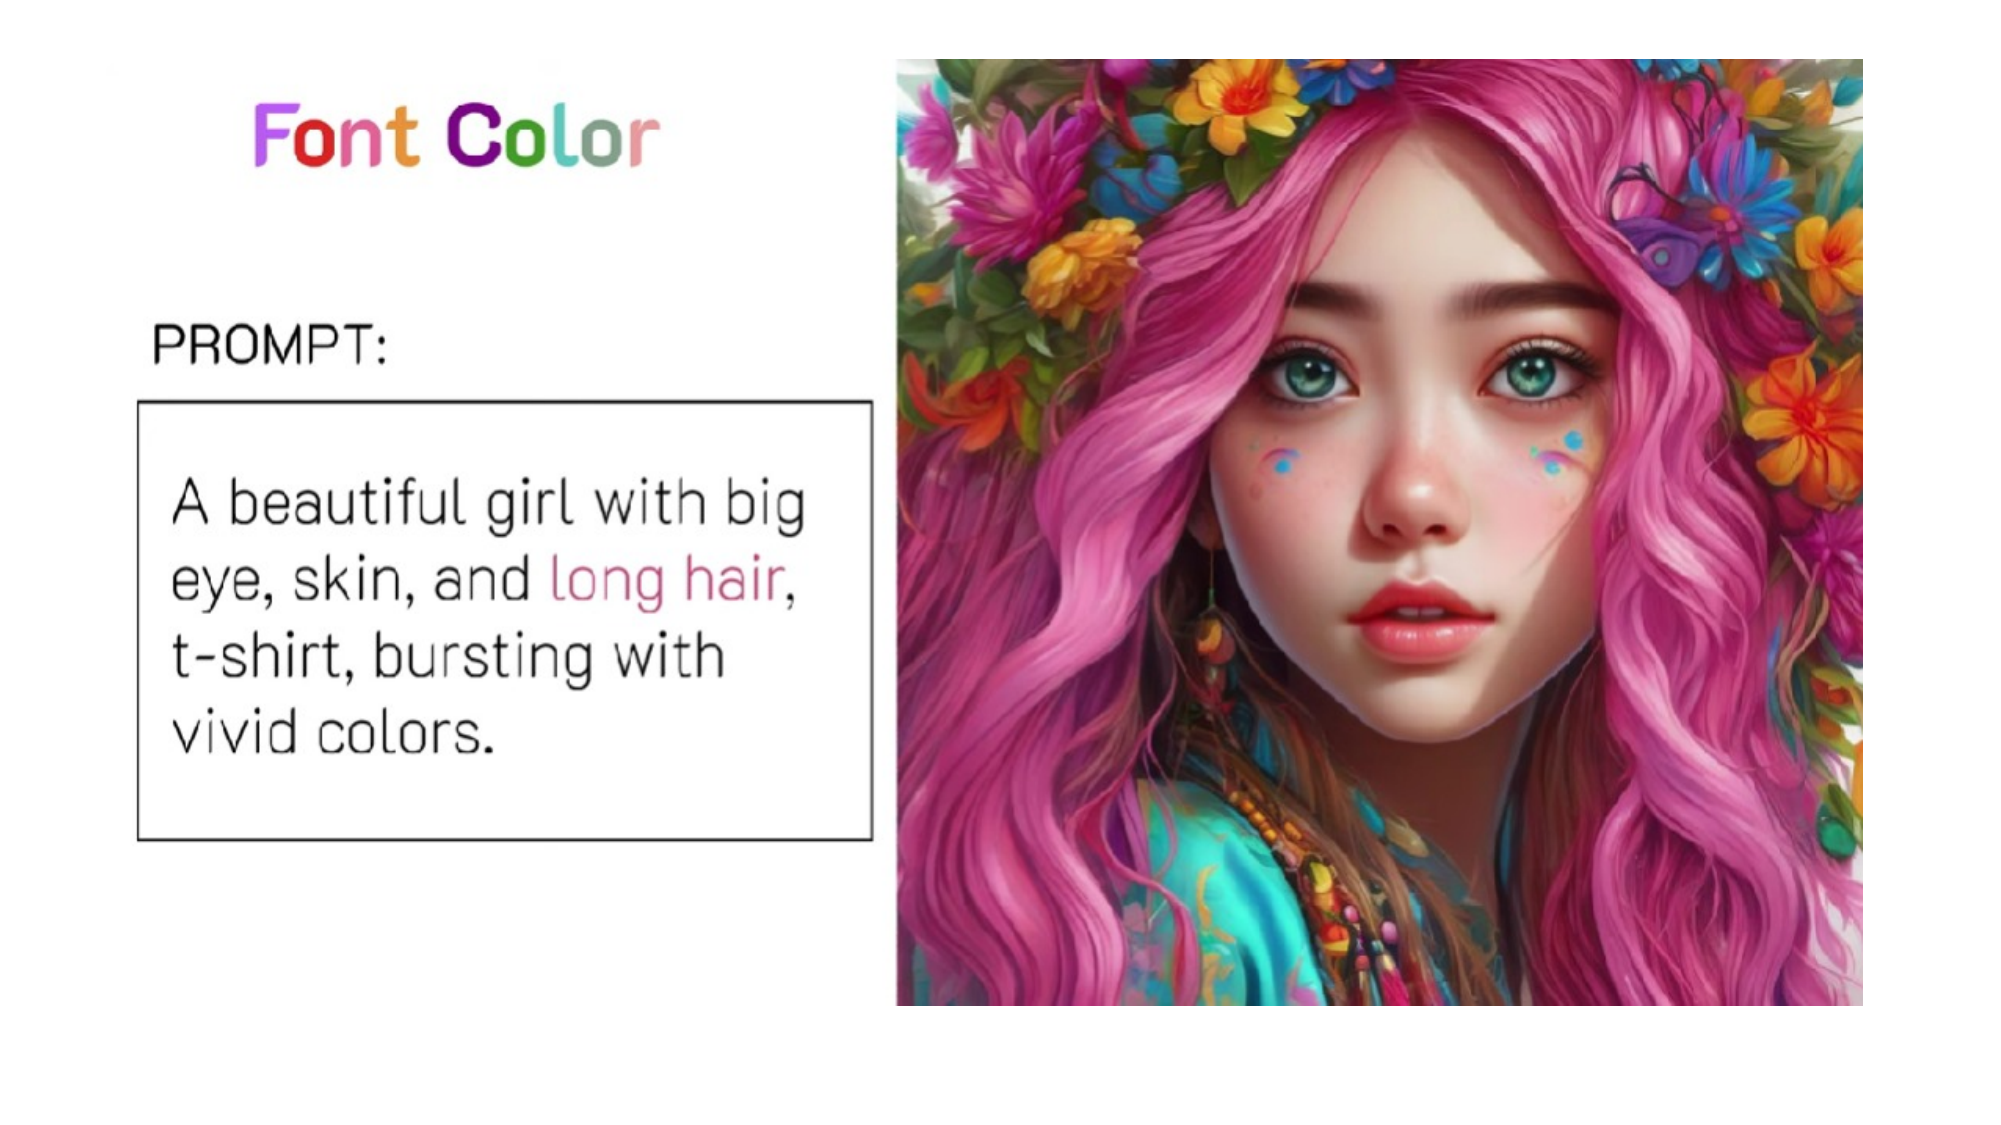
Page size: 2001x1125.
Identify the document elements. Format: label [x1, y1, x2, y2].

picture [106, 59, 1863, 1006]
